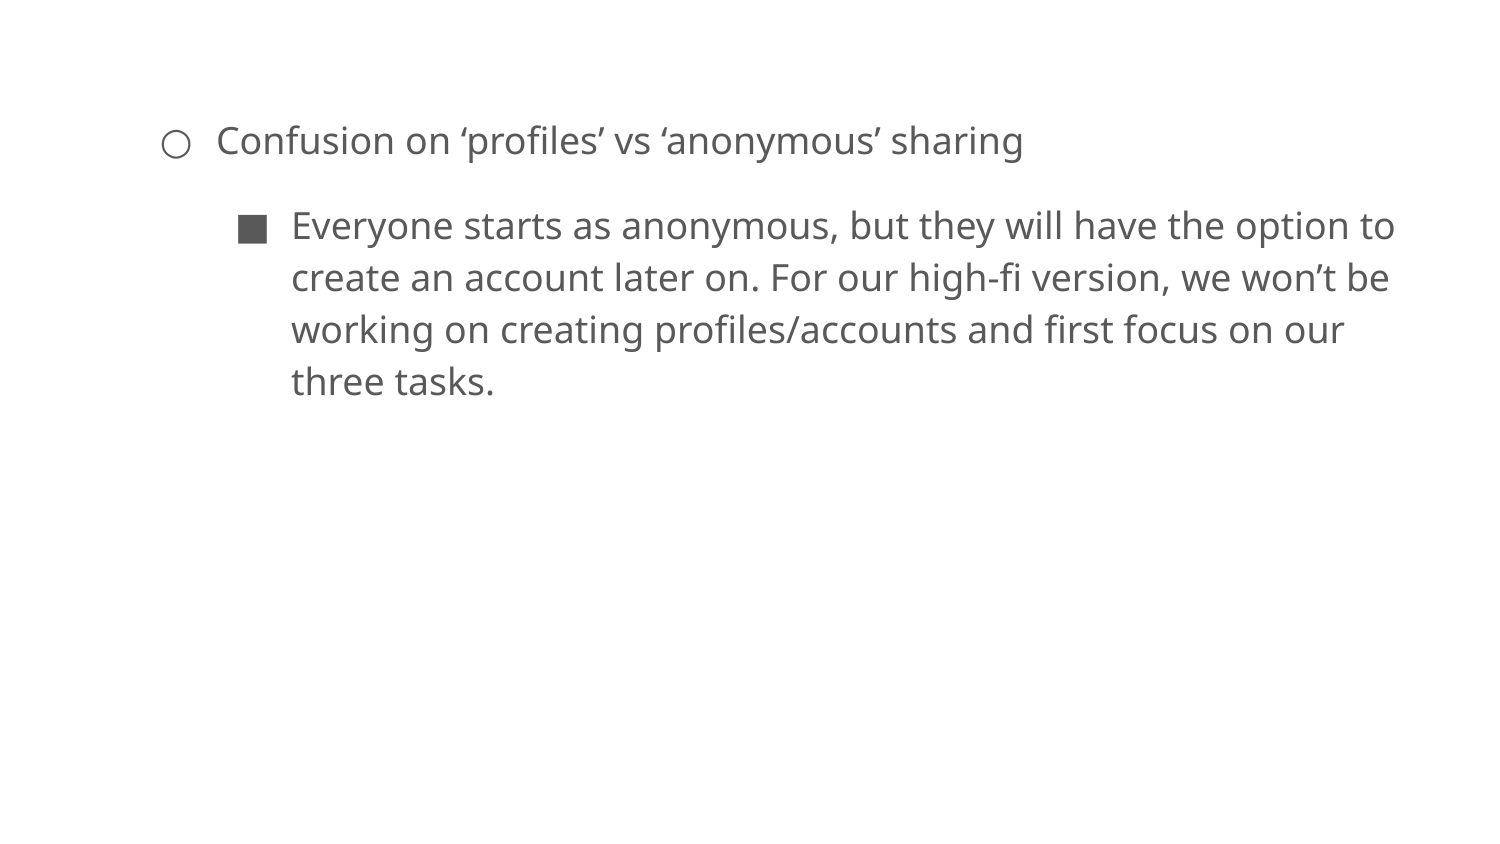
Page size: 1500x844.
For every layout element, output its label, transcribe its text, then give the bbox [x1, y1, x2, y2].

list Confusion on ‘profiles’ vs ‘anonymous’ sharing Everyone starts as anonymous, but they will have the option to create an account later on. For our high-fi version, we won’t be working on creating profiles/accounts and first focus on our three tasks. [51, 95, 1449, 820]
